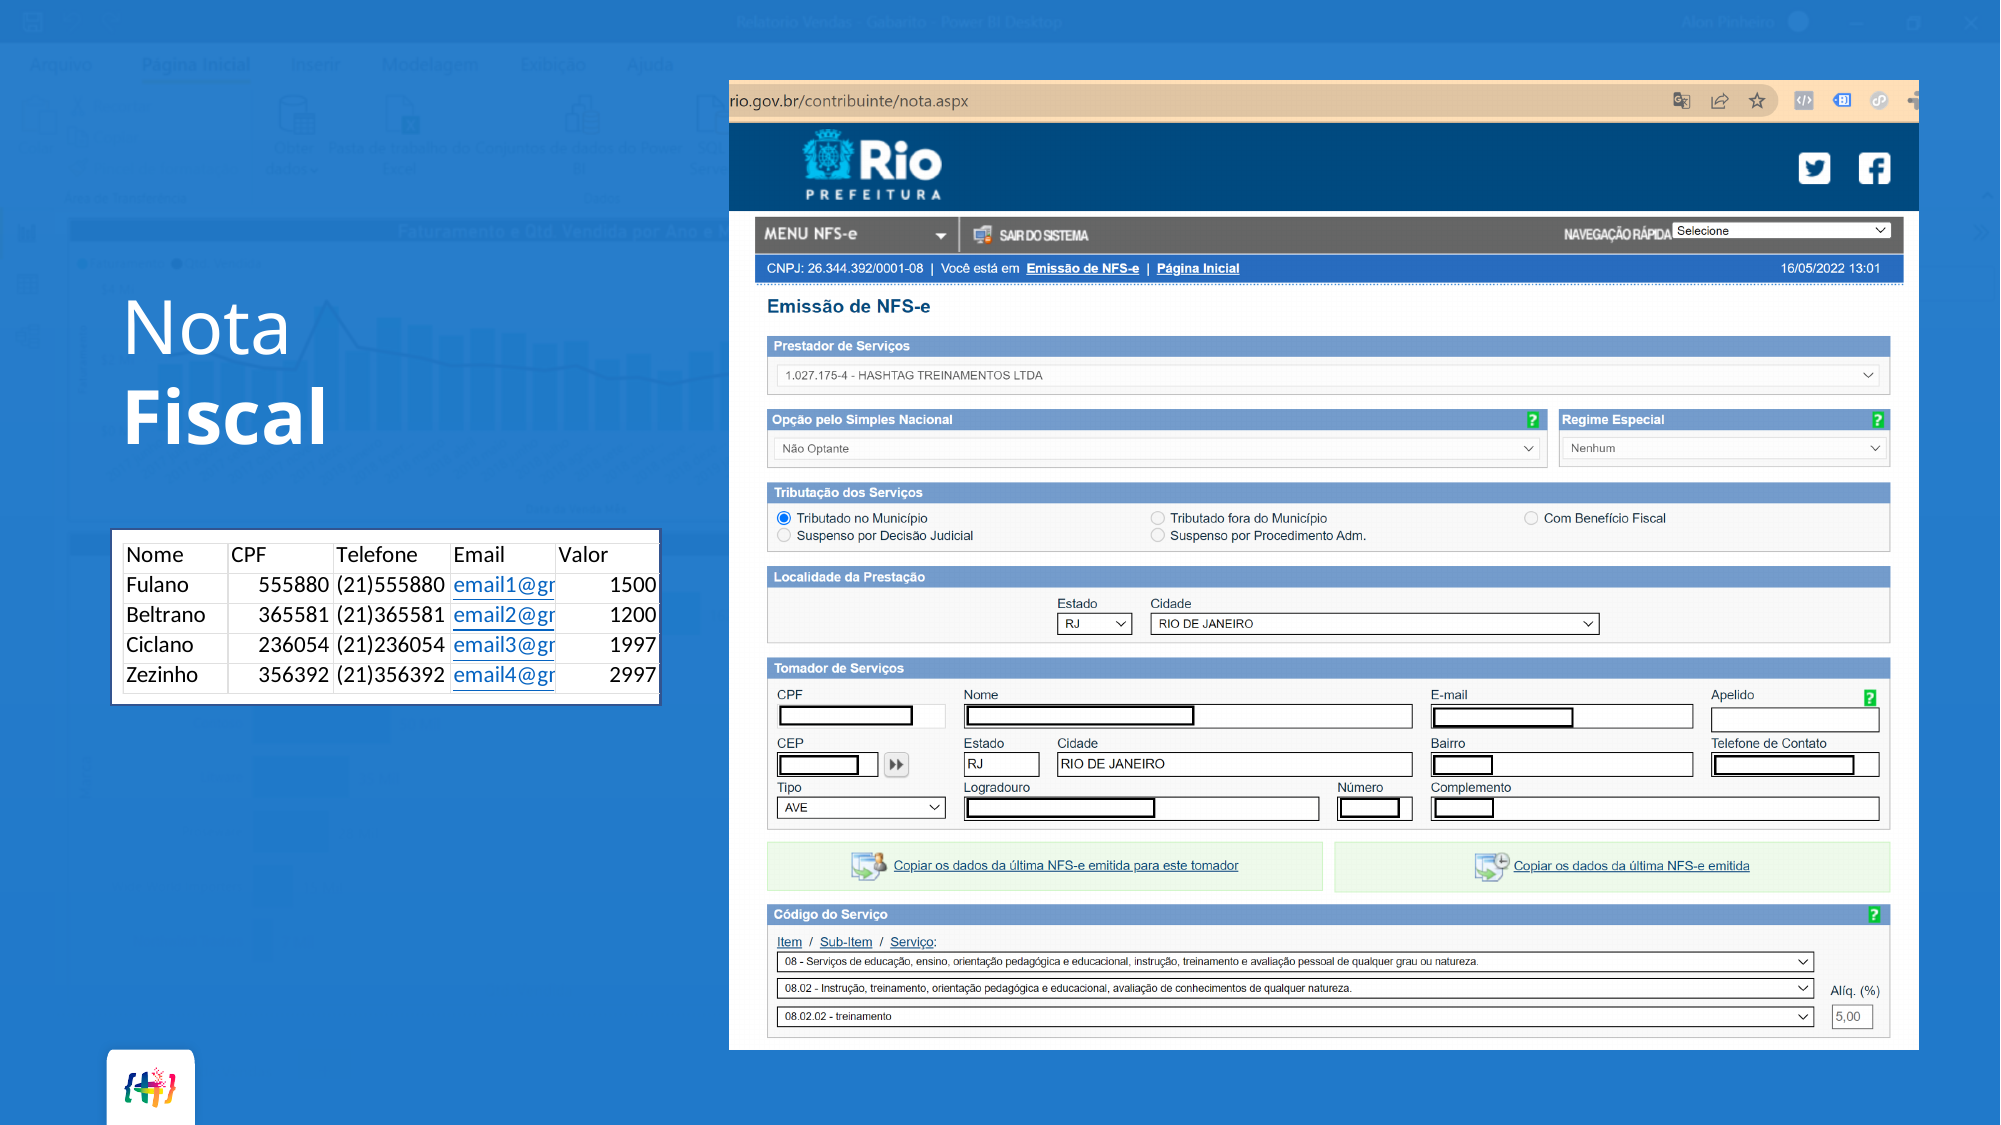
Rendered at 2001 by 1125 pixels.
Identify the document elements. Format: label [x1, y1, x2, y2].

picture [0, 0, 2000, 1125]
text_box [110, 529, 661, 706]
